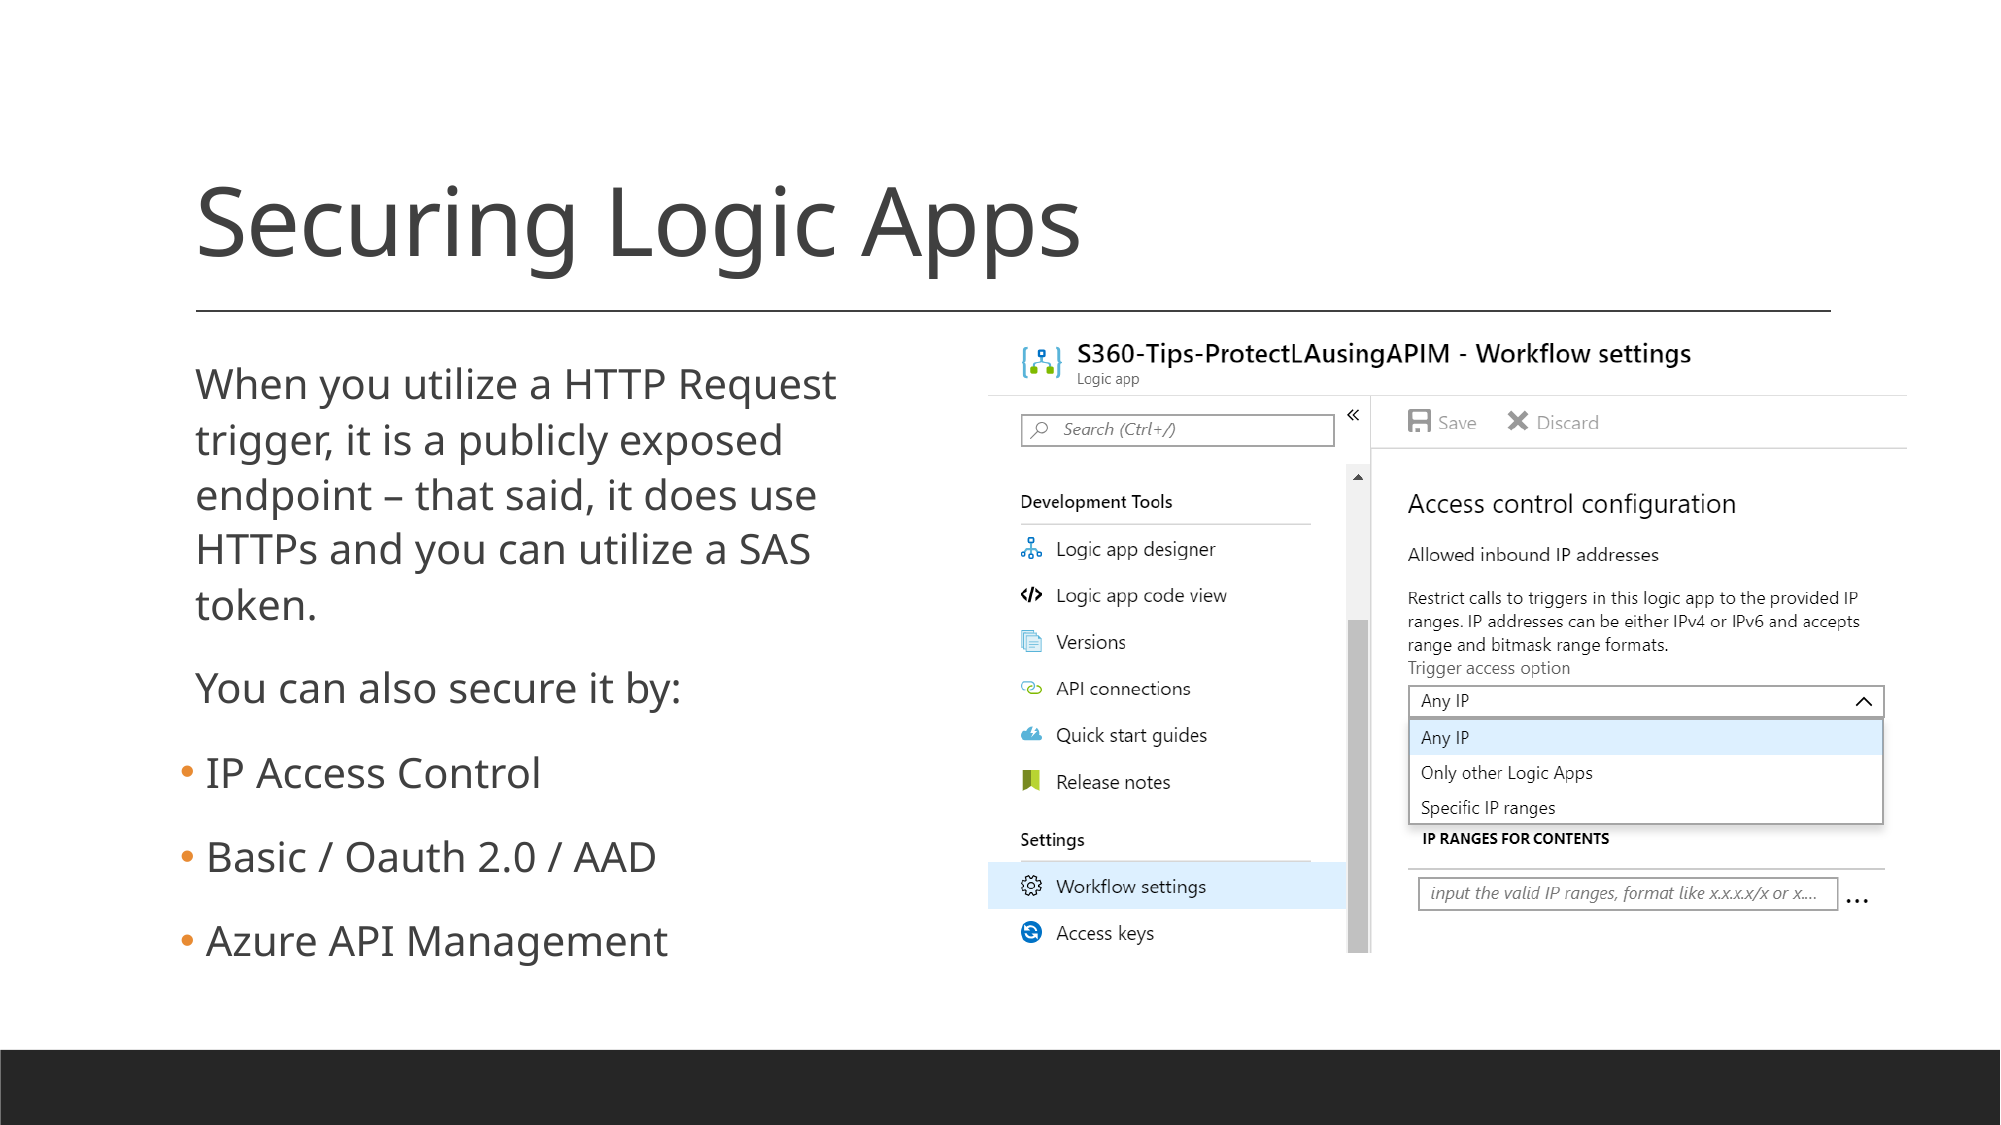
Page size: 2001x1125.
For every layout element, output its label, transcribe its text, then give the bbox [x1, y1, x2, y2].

title Securing Logic Apps [180, 47, 1830, 285]
picture [988, 329, 1907, 953]
list When you utilize a HTTP Request trigger, it is a publicly exposed endpoint – that said, it does use HTTPs and you can utilize a SAS token. You can also secure it by: IP Access Control Basic / Oauth 2.0 / AAD Azure API Management [180, 345, 937, 963]
